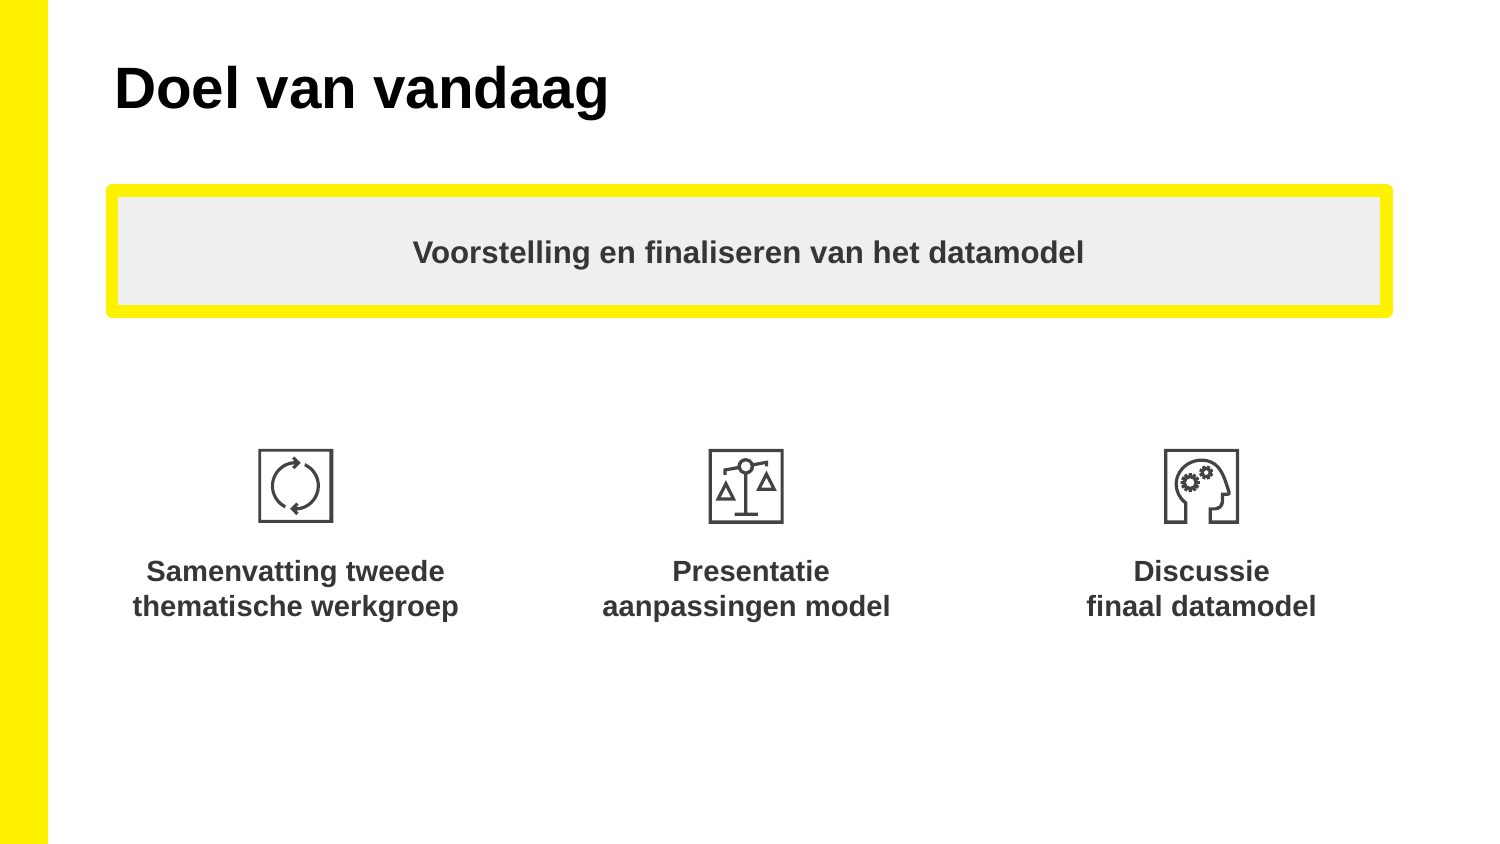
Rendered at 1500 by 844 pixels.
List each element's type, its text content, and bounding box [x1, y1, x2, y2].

text_box [708, 448, 784, 524]
text_box Discussie finaal datamodel [1040, 545, 1363, 737]
text_box Voorstelling en finaliseren van het datamodel [112, 190, 1387, 312]
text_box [258, 448, 334, 524]
text_box Samenvatting tweede thematische werkgroep [91, 545, 500, 737]
text_box Doel van vandaag [103, 44, 1397, 167]
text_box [1163, 448, 1240, 524]
text_box Presentatie aanpassingen model [564, 545, 938, 737]
